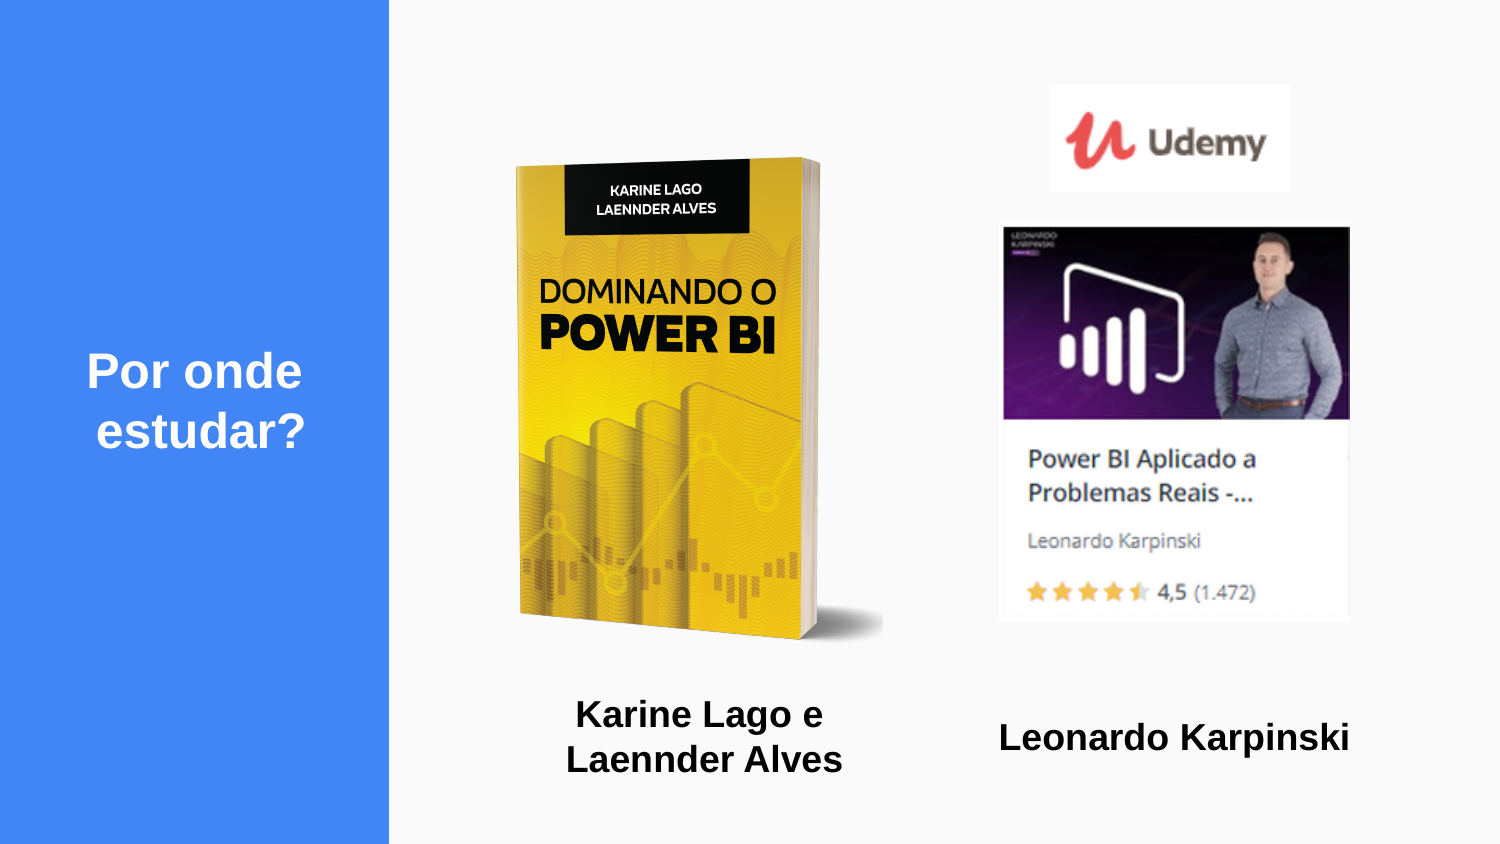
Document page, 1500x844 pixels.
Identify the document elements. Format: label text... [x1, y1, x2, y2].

picture [999, 221, 1350, 623]
picture [1050, 84, 1291, 192]
text_box Karine Lago e Laennder Alves [540, 691, 859, 788]
text_box Leonardo Karpinski [983, 705, 1366, 766]
picture [0, 0, 390, 844]
picture [454, 116, 884, 684]
